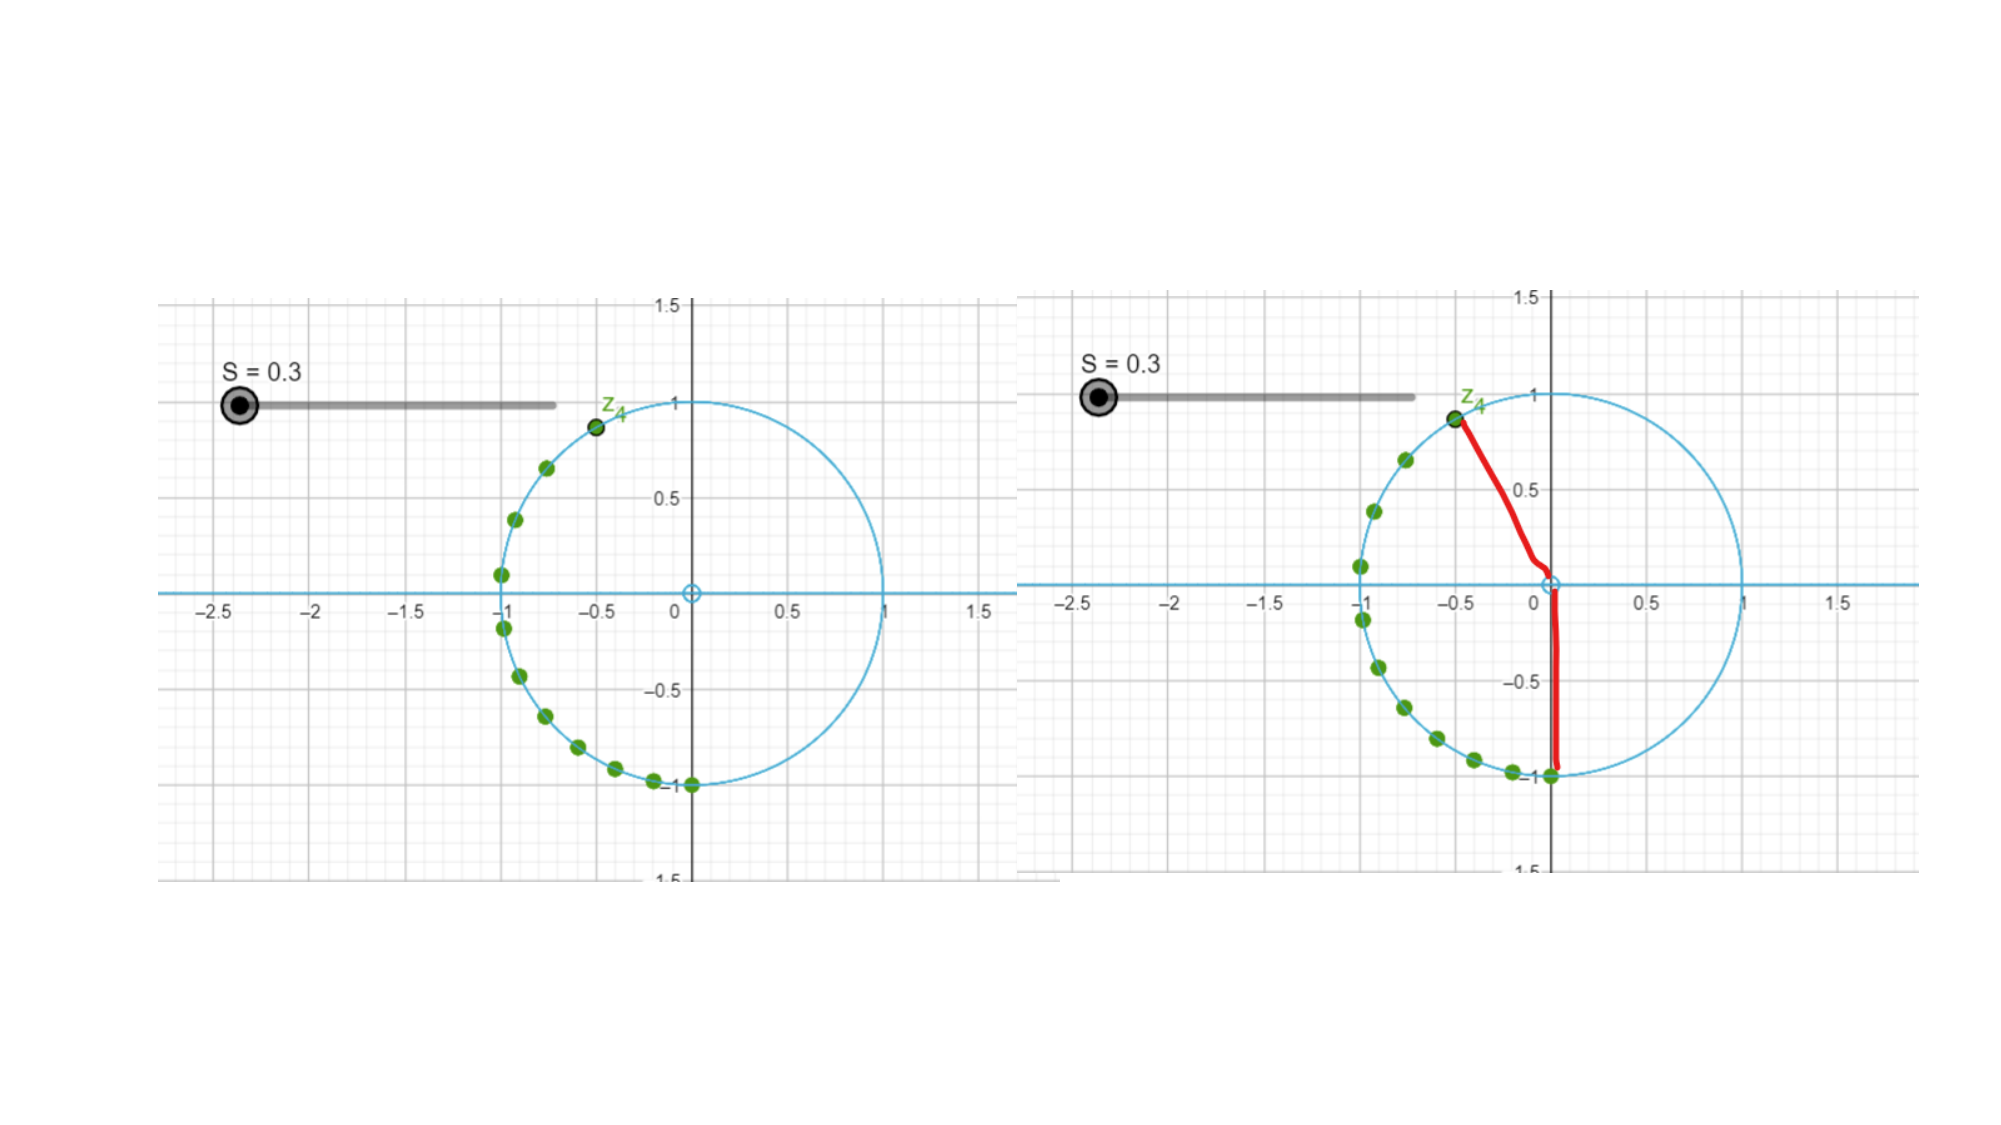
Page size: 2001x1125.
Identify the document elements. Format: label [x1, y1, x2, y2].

picture [158, 290, 1919, 882]
